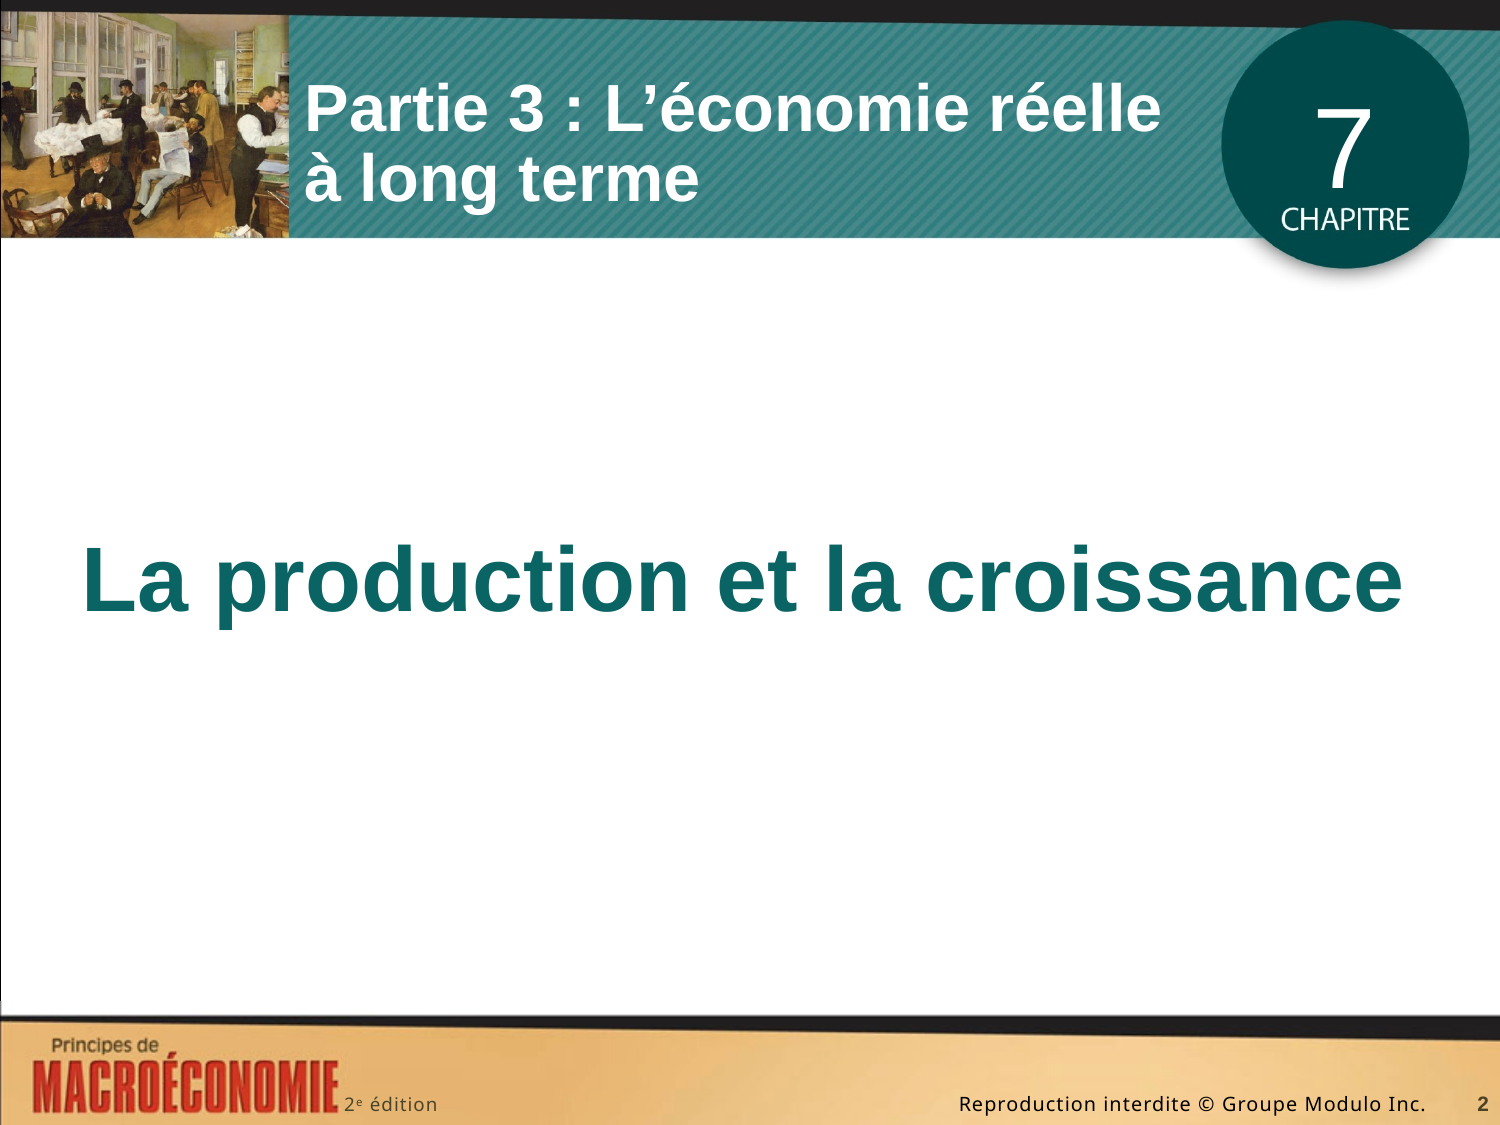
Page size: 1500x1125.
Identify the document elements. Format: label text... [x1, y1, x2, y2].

picture [1412, 1102, 1417, 1110]
slide_number 2 [1417, 1070, 1489, 1125]
picture [0, 0, 1500, 1125]
title Partie 3 : L’économie réelle à long terme [304, 32, 1219, 223]
list 7 [1217, 66, 1473, 232]
list La production et la croissance [37, 512, 1451, 903]
